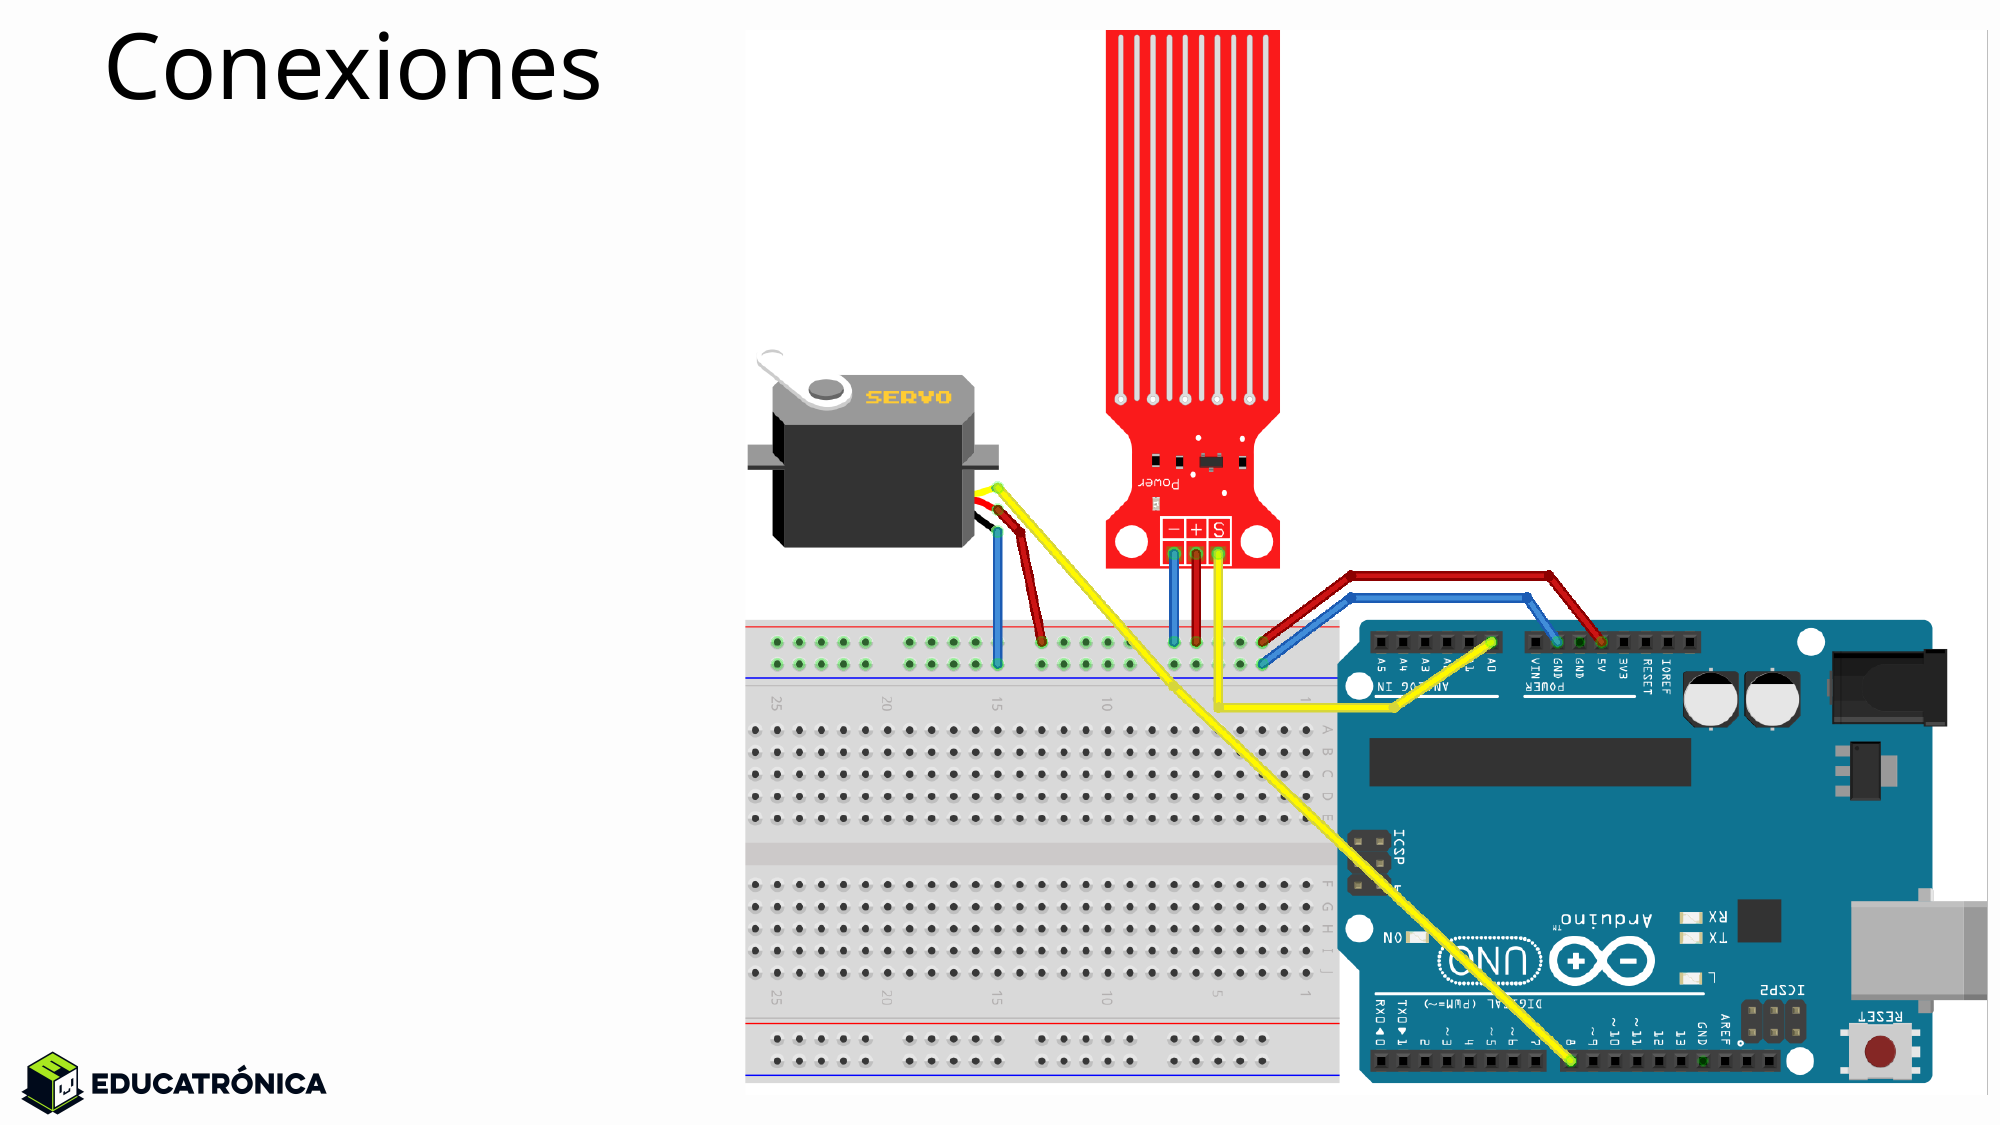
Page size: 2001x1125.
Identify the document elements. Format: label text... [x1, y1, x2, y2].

picture [19, 1048, 330, 1118]
picture [745, 30, 1988, 1095]
title Conexiones [88, 7, 1912, 133]
